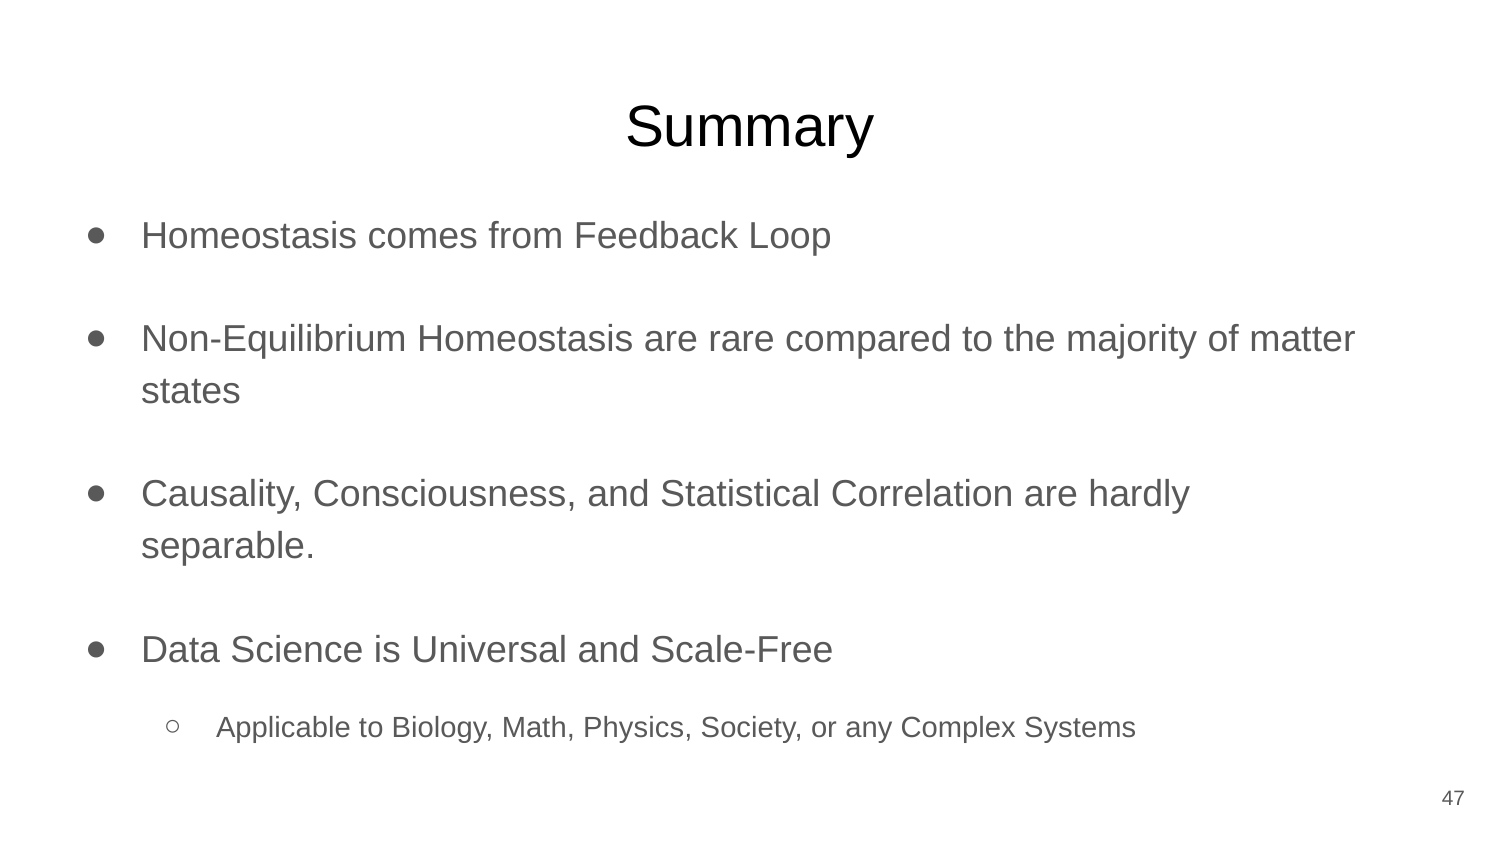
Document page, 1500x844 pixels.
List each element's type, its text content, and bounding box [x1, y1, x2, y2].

slide_number 47 [1389, 764, 1480, 830]
list Homeostasis comes from Feedback Loop Non-Equilibrium Homeostasis are rare compared to the majority of matter states Causality, Consciousness, and Statistical Correlation are hardly separable. Data Science is Universal and Scale-Free Applicable to Biology, Math, Physics, Society, or any Complex Systems [51, 189, 1379, 750]
title Summary [51, 72, 1449, 167]
